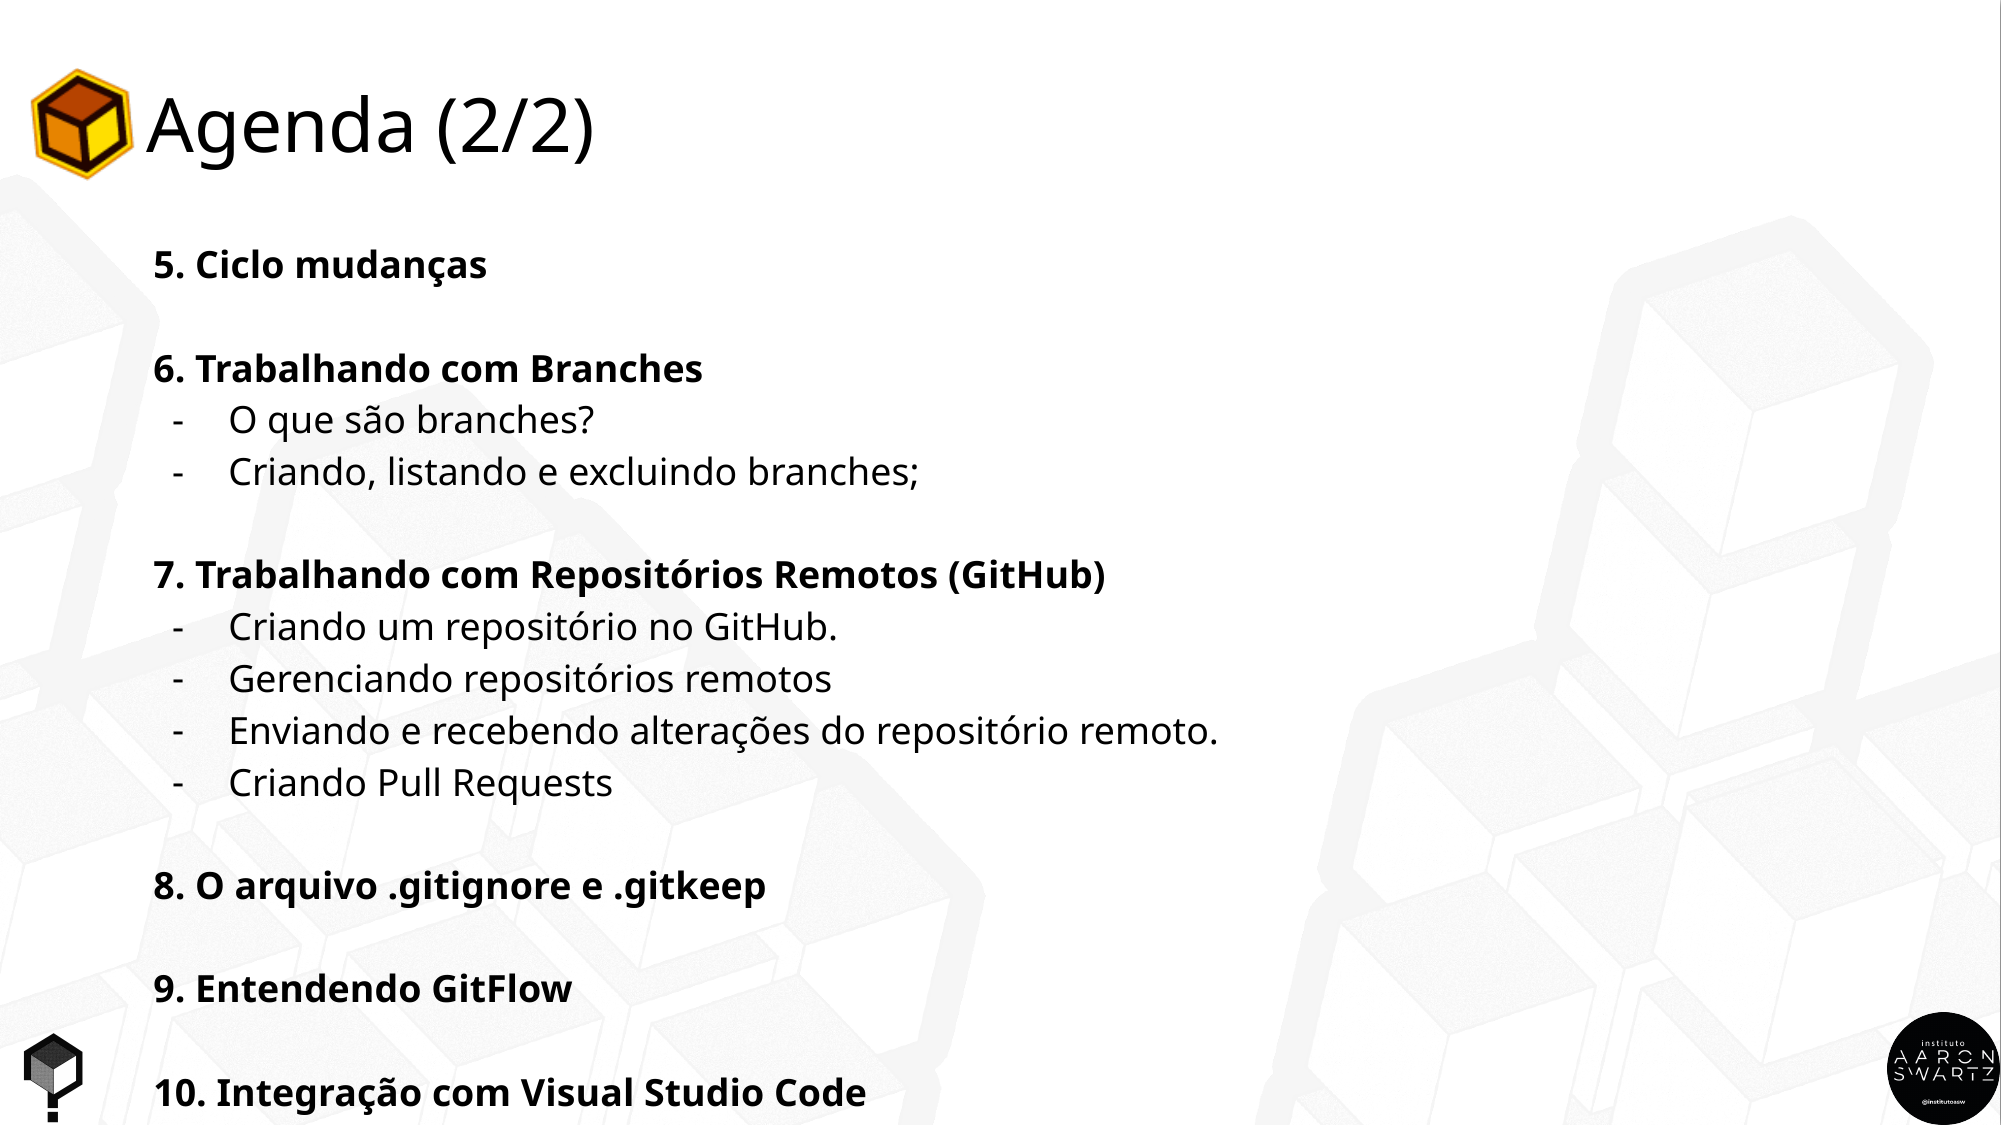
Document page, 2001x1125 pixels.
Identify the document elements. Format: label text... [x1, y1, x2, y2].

title Agenda (2/2) [131, 42, 1147, 207]
picture [0, 0, 2001, 1125]
text_box 5. Ciclo mudanças 6. Trabalhando com Branches O que são branches? Criando, listando e excluindo branches; 7. Trabalhando com Repositórios Remotos (GitHub) Criando um repositório no GitHub. Gerenciando repositórios remotos Enviando e recebendo alterações do repositório remoto. Criando Pull Requests 8. O arquivo .gitignore e .gitkeep 9. Entendendo GitFlow 10. Integração com Visual Studio Code [138, 219, 1644, 1125]
